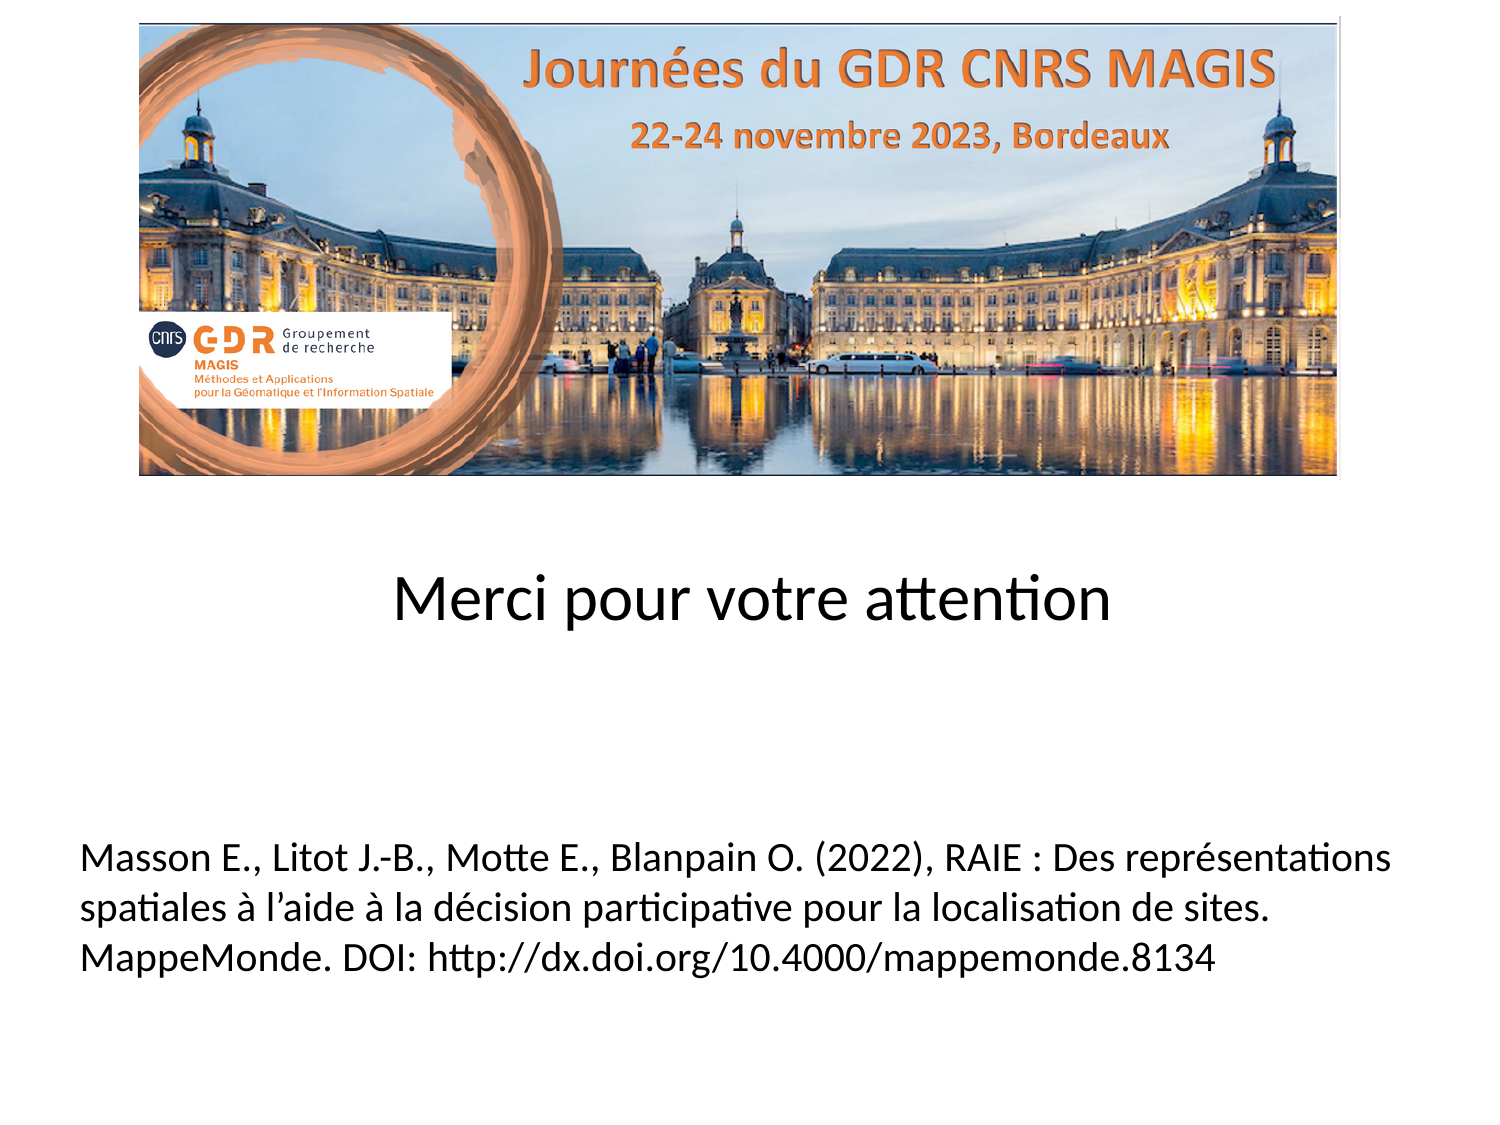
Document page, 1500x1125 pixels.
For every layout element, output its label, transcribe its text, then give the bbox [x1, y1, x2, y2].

list Merci pour votre attention [77, 546, 1428, 657]
picture [131, 16, 1341, 481]
text_box Masson E., Litot J.-B., Motte E., Blanpain O. (2022), RAIE : Des représentations spatiales à l’aide à la décision participative pour la localisation de sites. MappeMonde. DOI: http://dx.doi.org/10.4000/mappemonde.8134 [64, 822, 1441, 988]
